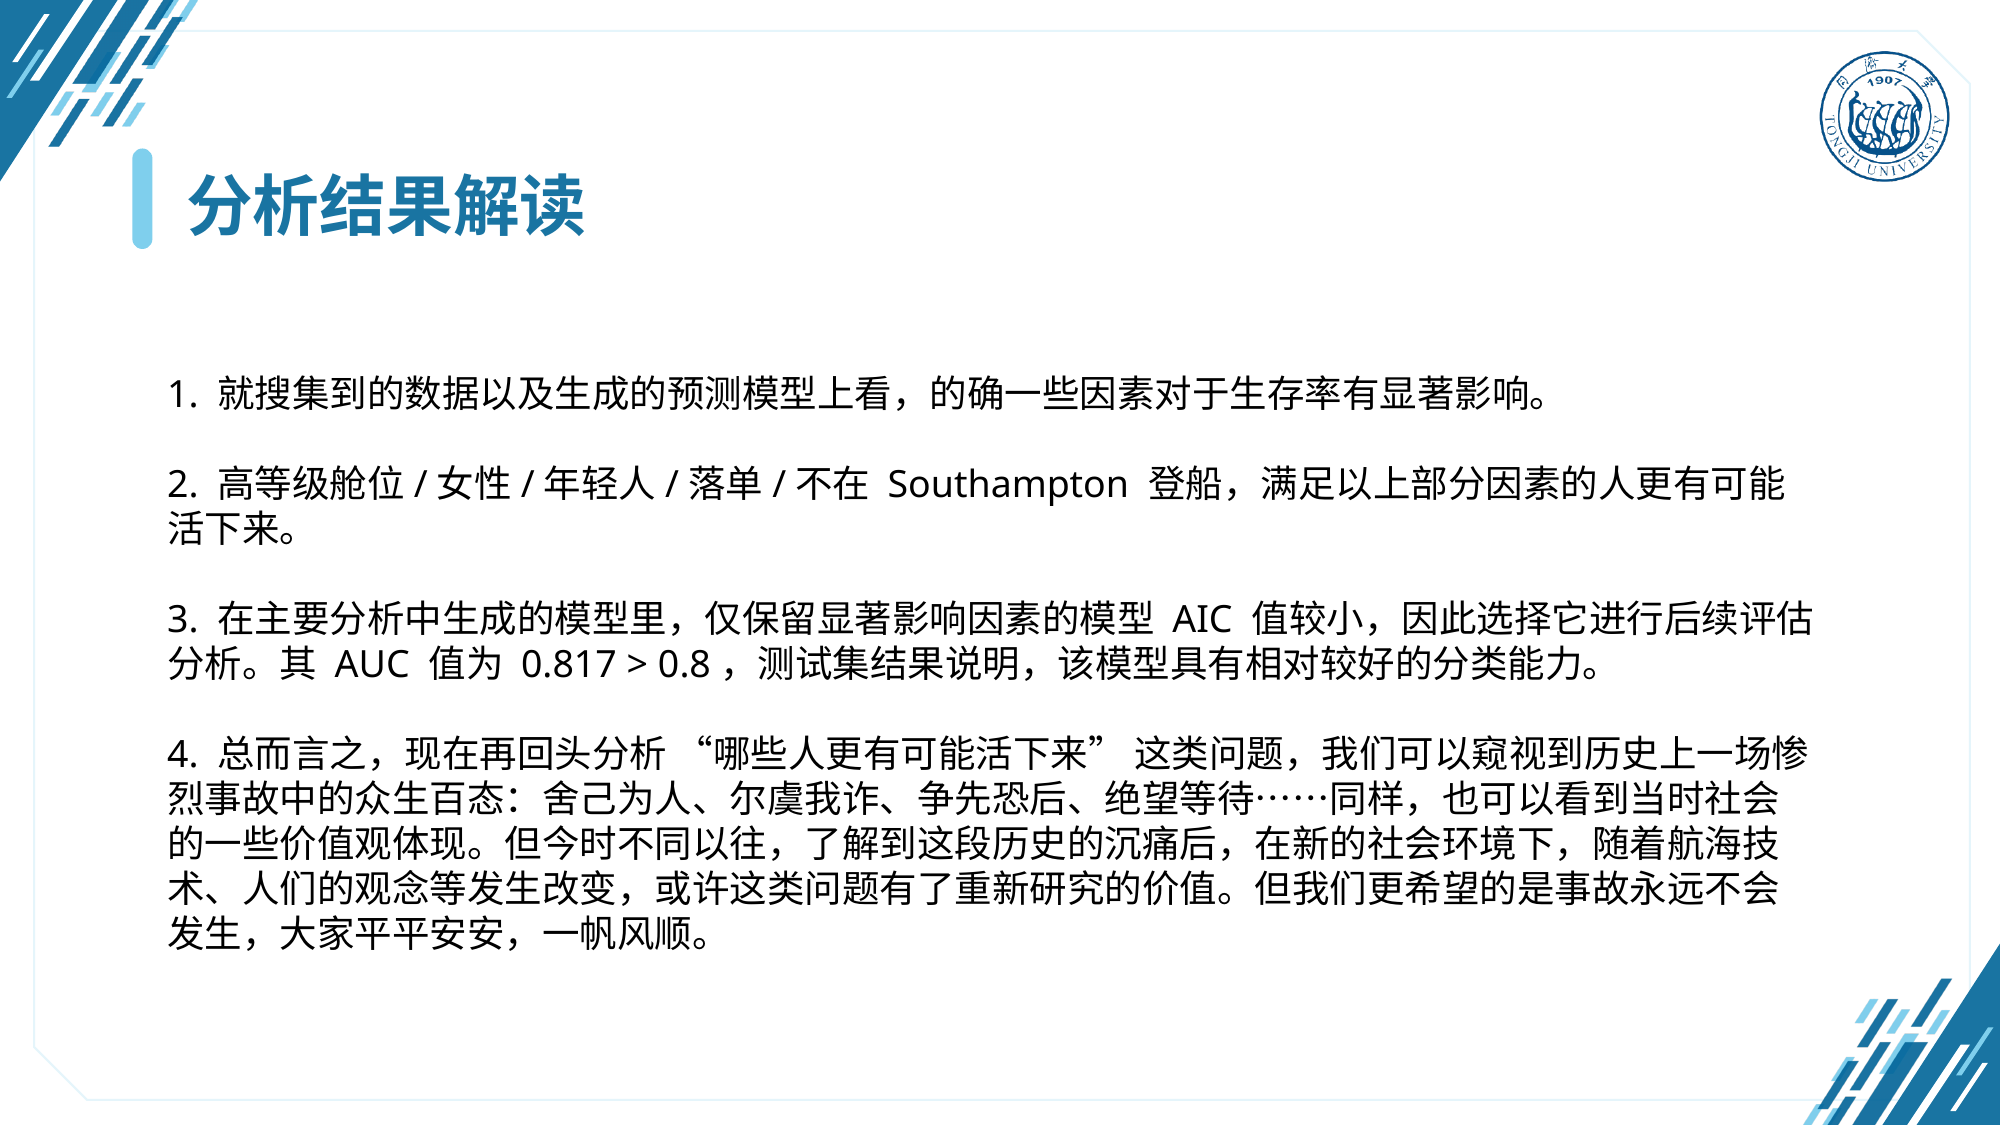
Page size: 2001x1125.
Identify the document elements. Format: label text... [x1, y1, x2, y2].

picture [1803, 979, 1963, 1125]
text_box 1. 就搜集到的数据以及生成的预测模型上看，的确一些因素对于生存率有显著影响。 2. 高等级舱位/女性/年轻人/落单/不在 Southampton 登船，满足以上部分因素的人更有可能活下来。 3. 在主要分析中生成的模型里，仅保留显著影响因素的模型 AIC 值较小，因此选择它进行后续评估分析。其 AUC 值为 0.817 > 0.8，测试集结果说明，该模型具有相对较好的分类能力。 4. 总而言之，现在再回头分析 “哪些人更有可能活下来” 这类问题，我们可以窥视到历史上一场惨烈事故中的众生百态：舍己为人、尔虞我诈、争先恐后、绝望等待……同样，也可以看到当时社会的一些价值观体现。但今时不同以往，了解到这段历史的沉痛后，在新的社会环境下，随着航海技术、人们的观念等发生改变，或许这类问题有了重新研究的价值。但我们更希望的是事故永远不会发生，大家平平安安，一帆风顺。 [152, 362, 1829, 963]
picture [1819, 50, 1950, 182]
picture [37, 0, 198, 147]
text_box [132, 126, 640, 249]
